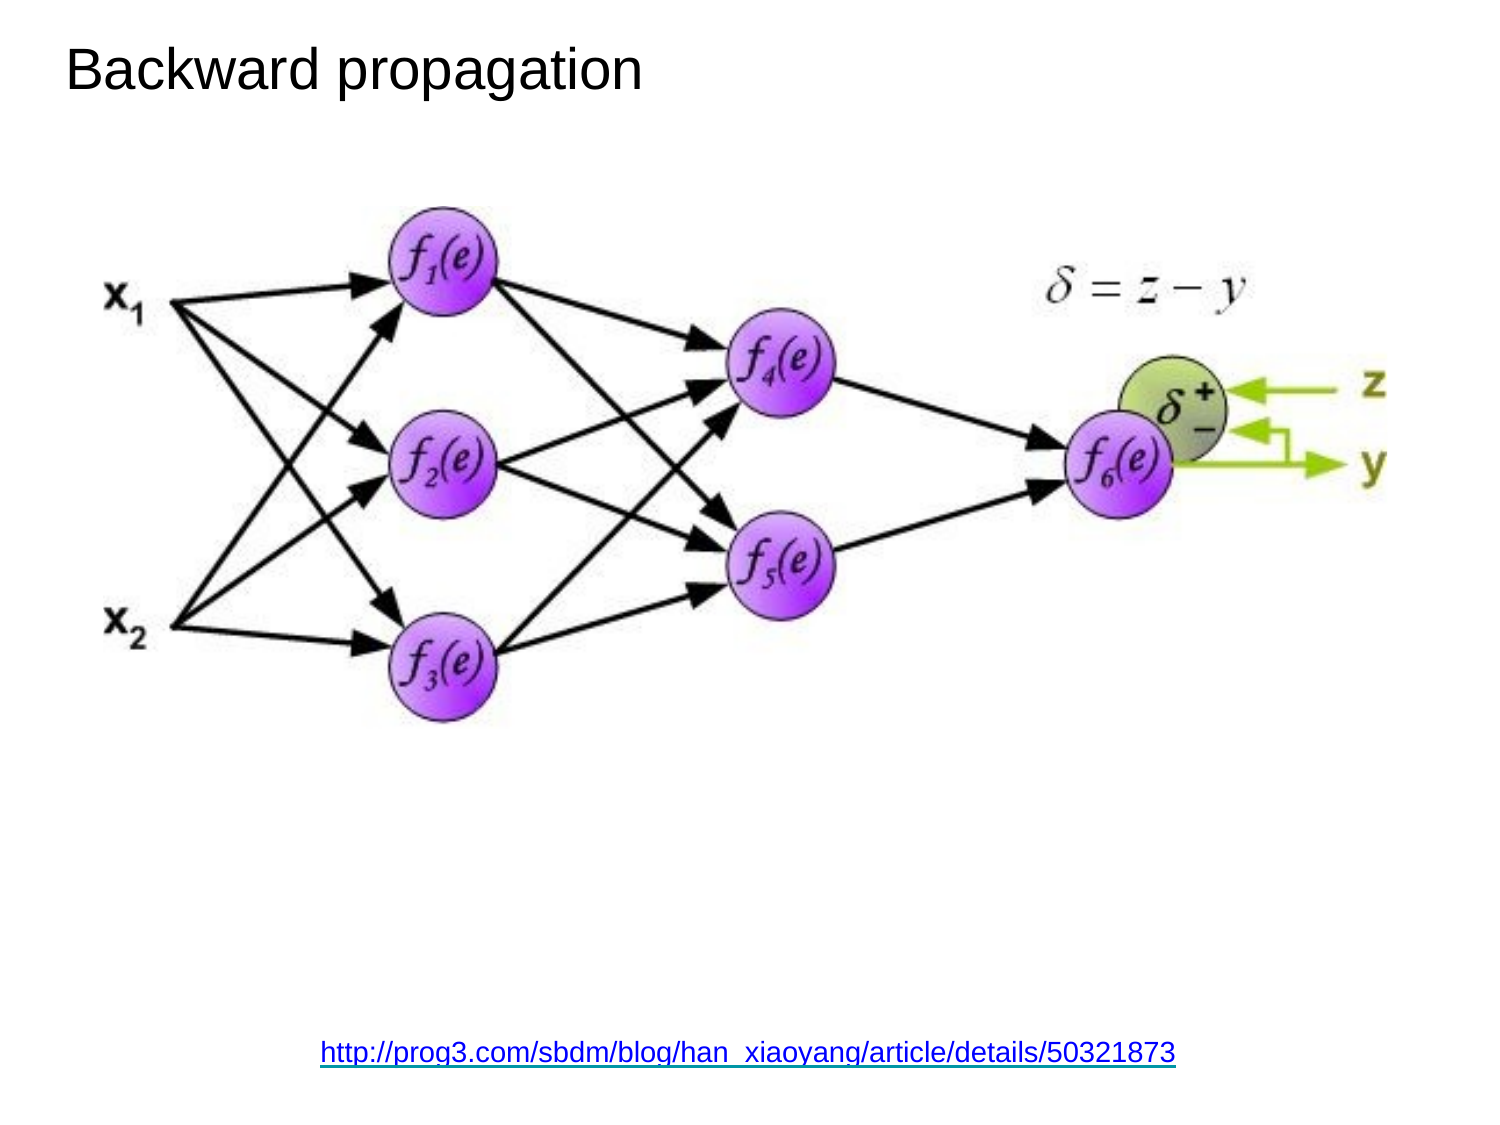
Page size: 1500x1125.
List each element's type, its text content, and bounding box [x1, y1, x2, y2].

text_box http://prog3.com/sbdm/blog/han_xiaoyang/article/details/50321873 [318, 1031, 1182, 1069]
title Backward propagation [63, 29, 648, 219]
text_box [103, 206, 1388, 729]
